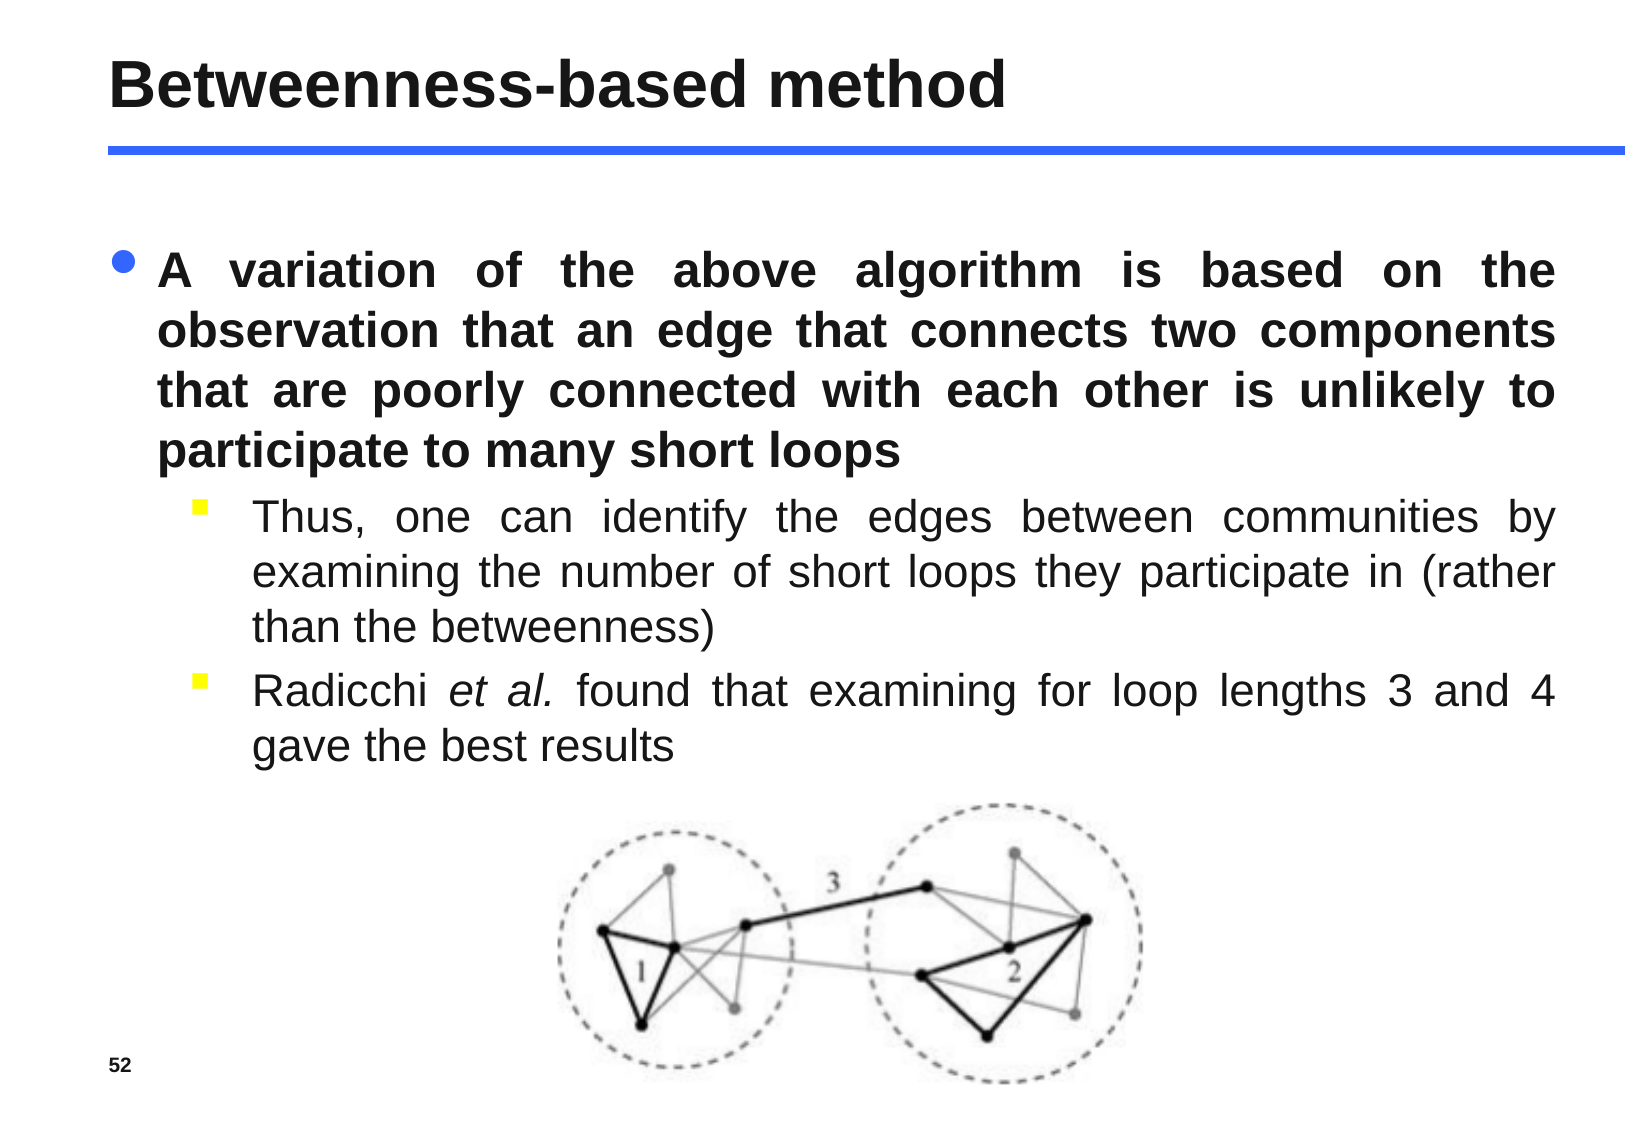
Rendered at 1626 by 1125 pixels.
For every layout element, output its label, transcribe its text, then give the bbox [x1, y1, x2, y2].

slide_number 52 [108, 1051, 188, 1077]
title Betweenness-based method [108, 30, 1558, 131]
list A variation of the above algorithm is based on the observation that an edge that connects two components that are poorly connected with each other is unlikely to participate to many short loops Thus, one can identify the edges between communities by examining the number of short loops they participate in (rather than the betweenness) Radicchi et al. found that examining for loop lengths 3 and 4 gave the best results [108, 236, 1558, 975]
picture [464, 778, 1240, 1125]
